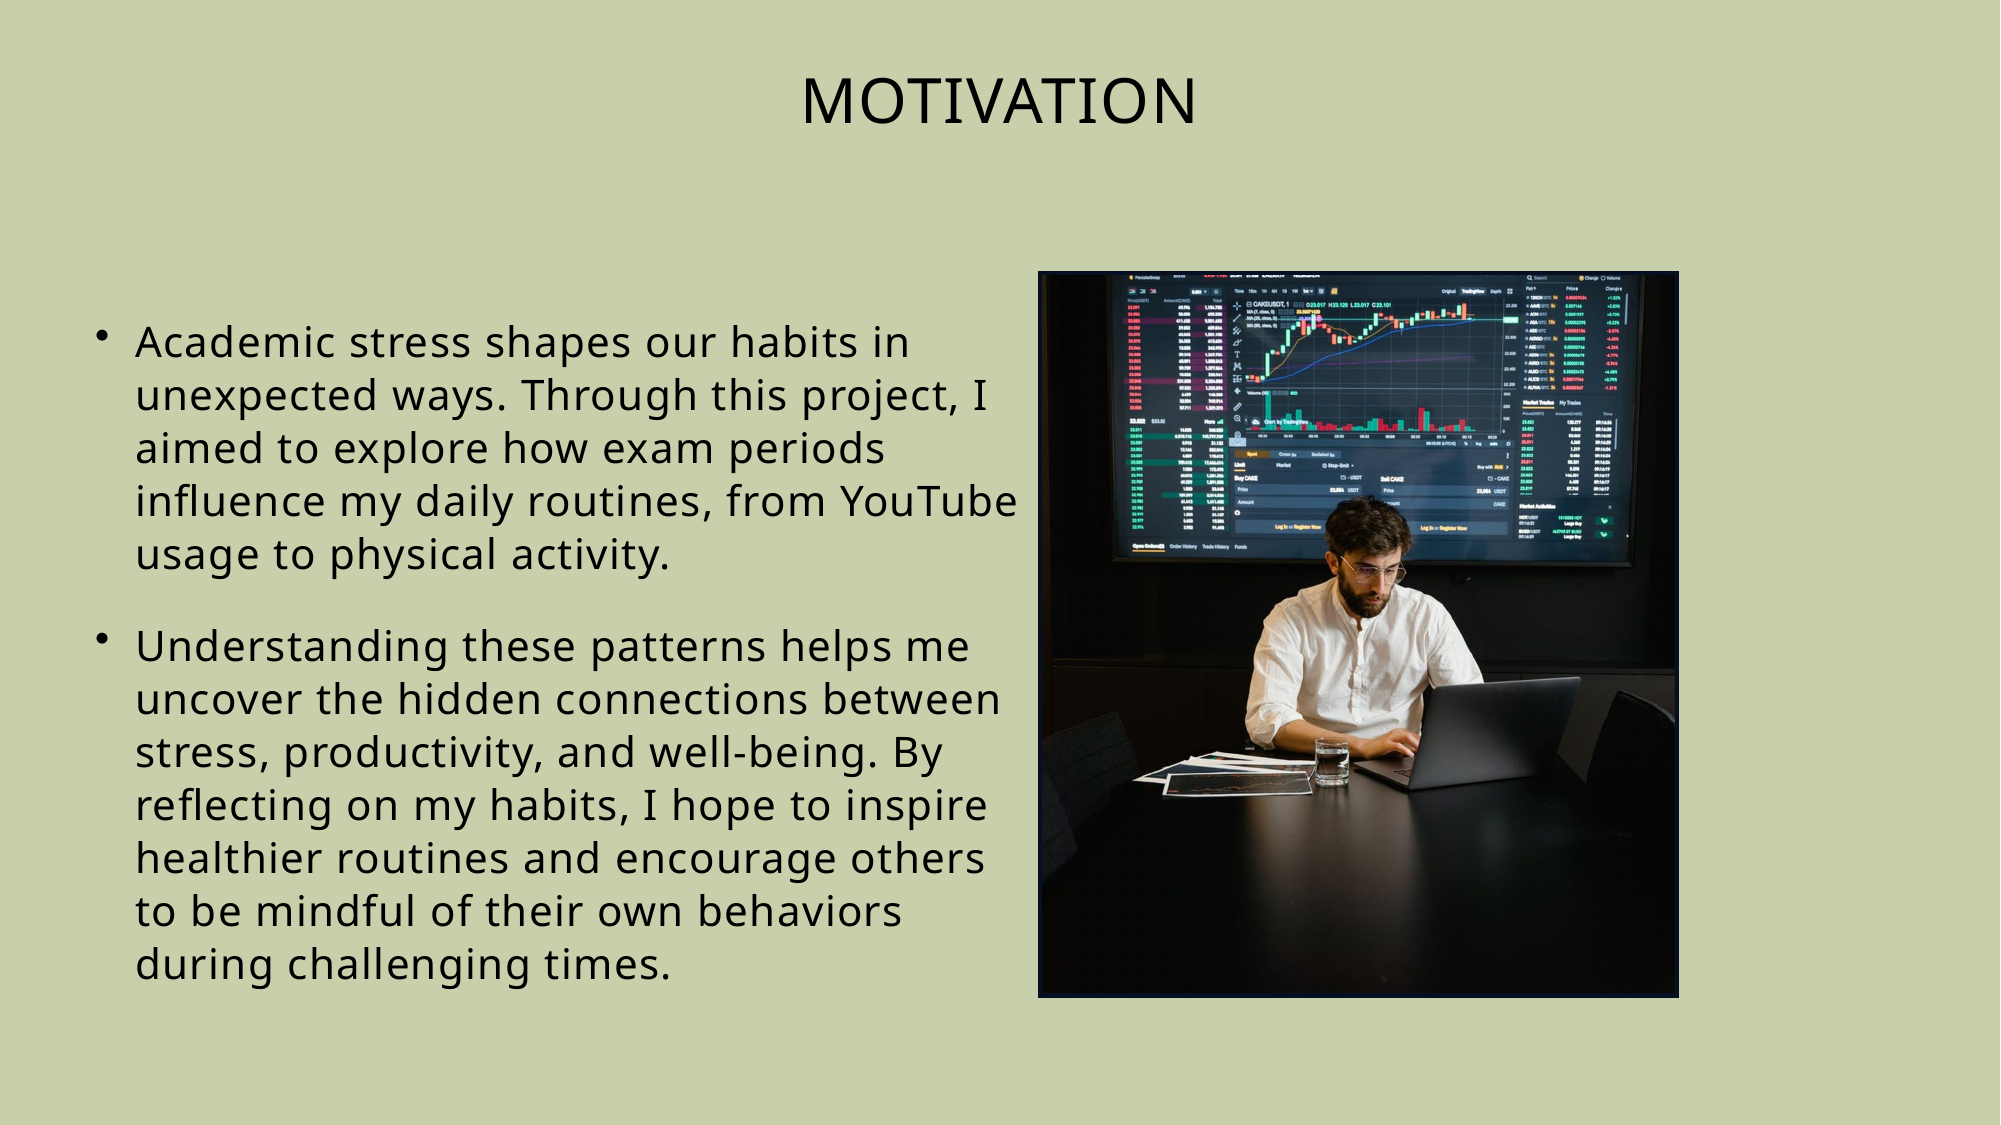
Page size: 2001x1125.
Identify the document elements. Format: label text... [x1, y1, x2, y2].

text_box MOTIVATION [0, 66, 2000, 135]
picture [1040, 273, 1678, 996]
text_box Academic stress shapes our habits in unexpected ways. Through this project, I aimed to explore how exam periods influence my daily routines, from YouTube usage to physical activity. Understanding these patterns helps me uncover the hidden connections between stress, productivity, and well-being. By reflecting on my habits, I hope to inspire healthier routines and encourage others to be mindful of their own behaviors during challenging times. [95, 312, 1034, 989]
